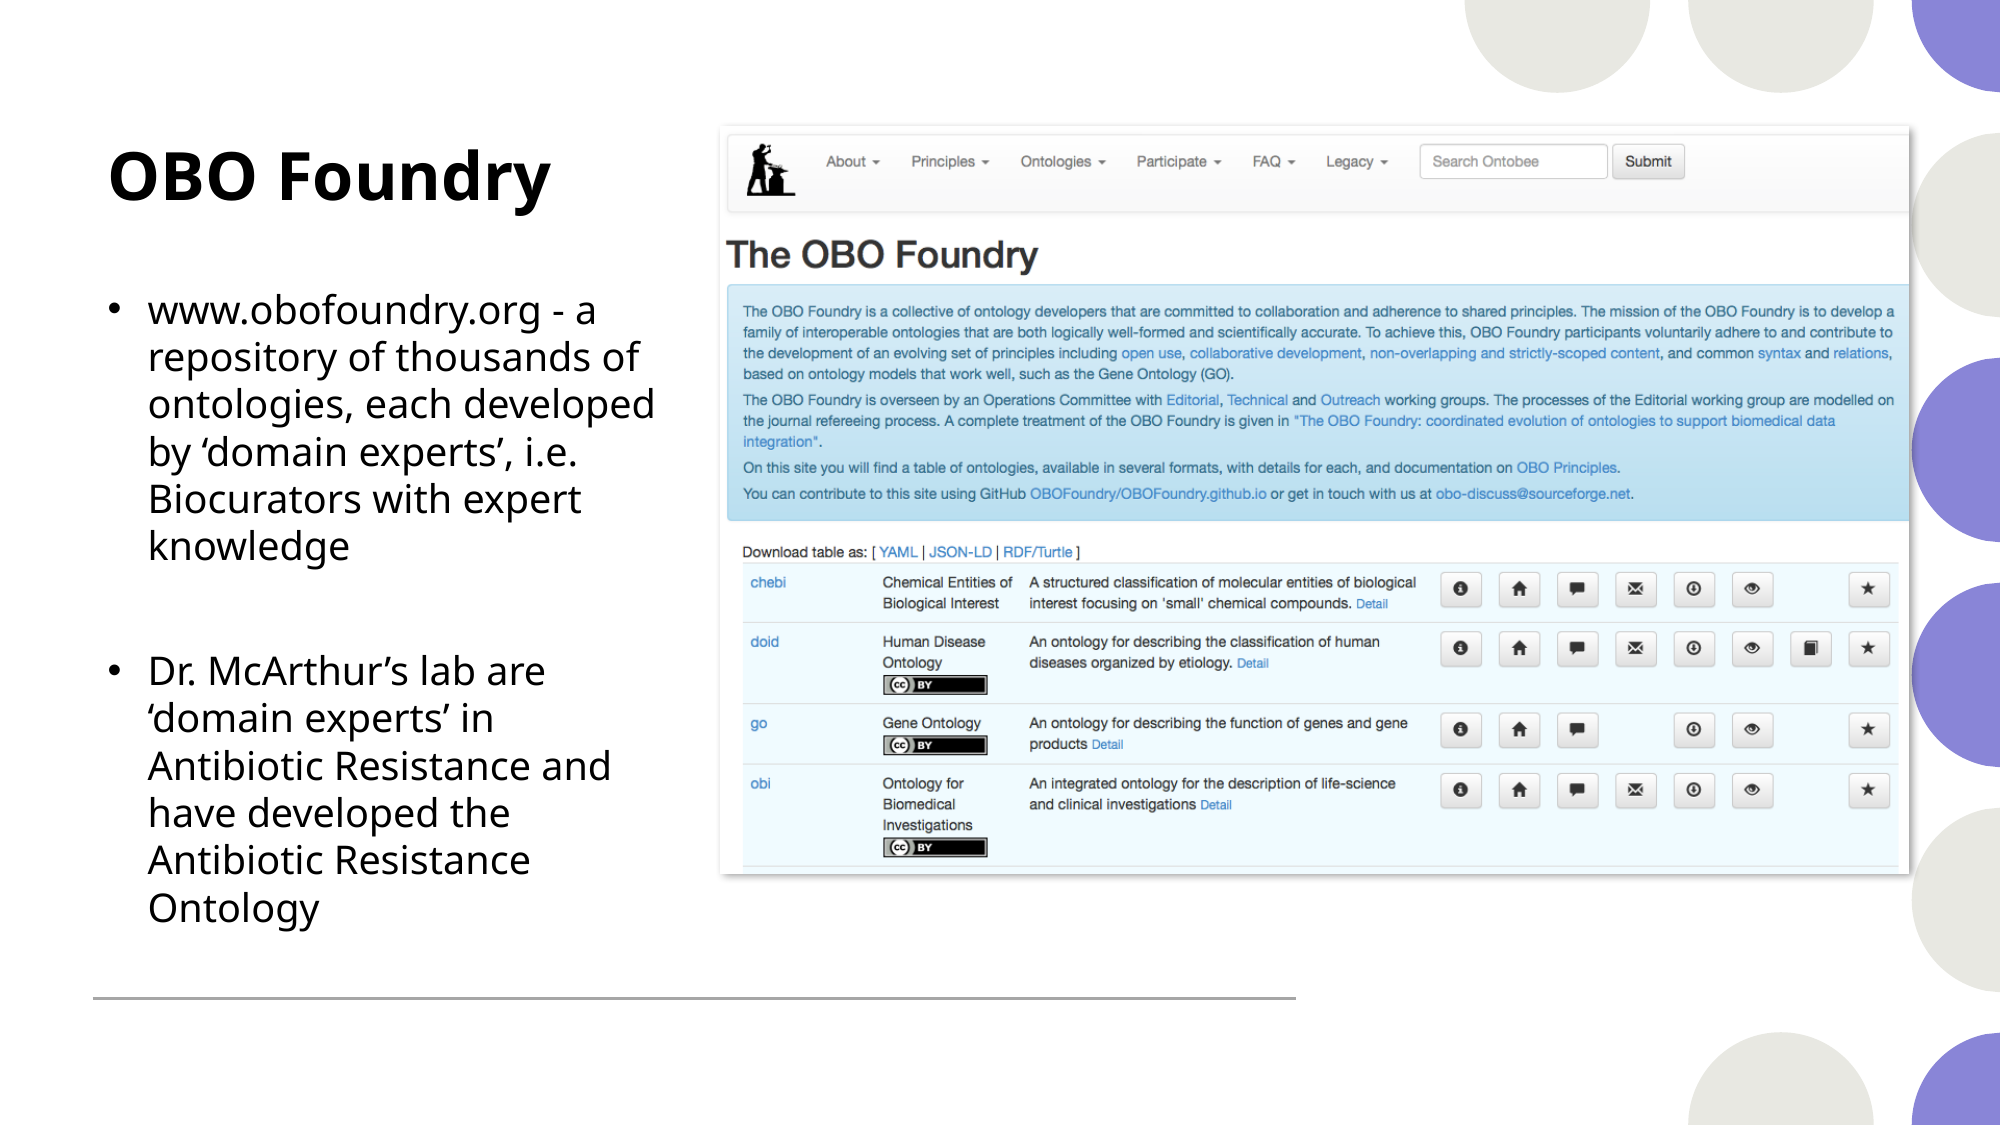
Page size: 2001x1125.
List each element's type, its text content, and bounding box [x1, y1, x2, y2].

picture [720, 126, 1909, 874]
title OBO Foundry [92, 126, 715, 453]
list www.obofoundry.org - a repository of thousands of ontologies, each developed by ‘domain experts’, i.e. Biocurators with expert knowledge Dr. McArthur’s lab are ‘domain experts’ in Antibiotic Resistance and have developed the Antibiotic Resistance Ontology [92, 277, 686, 946]
